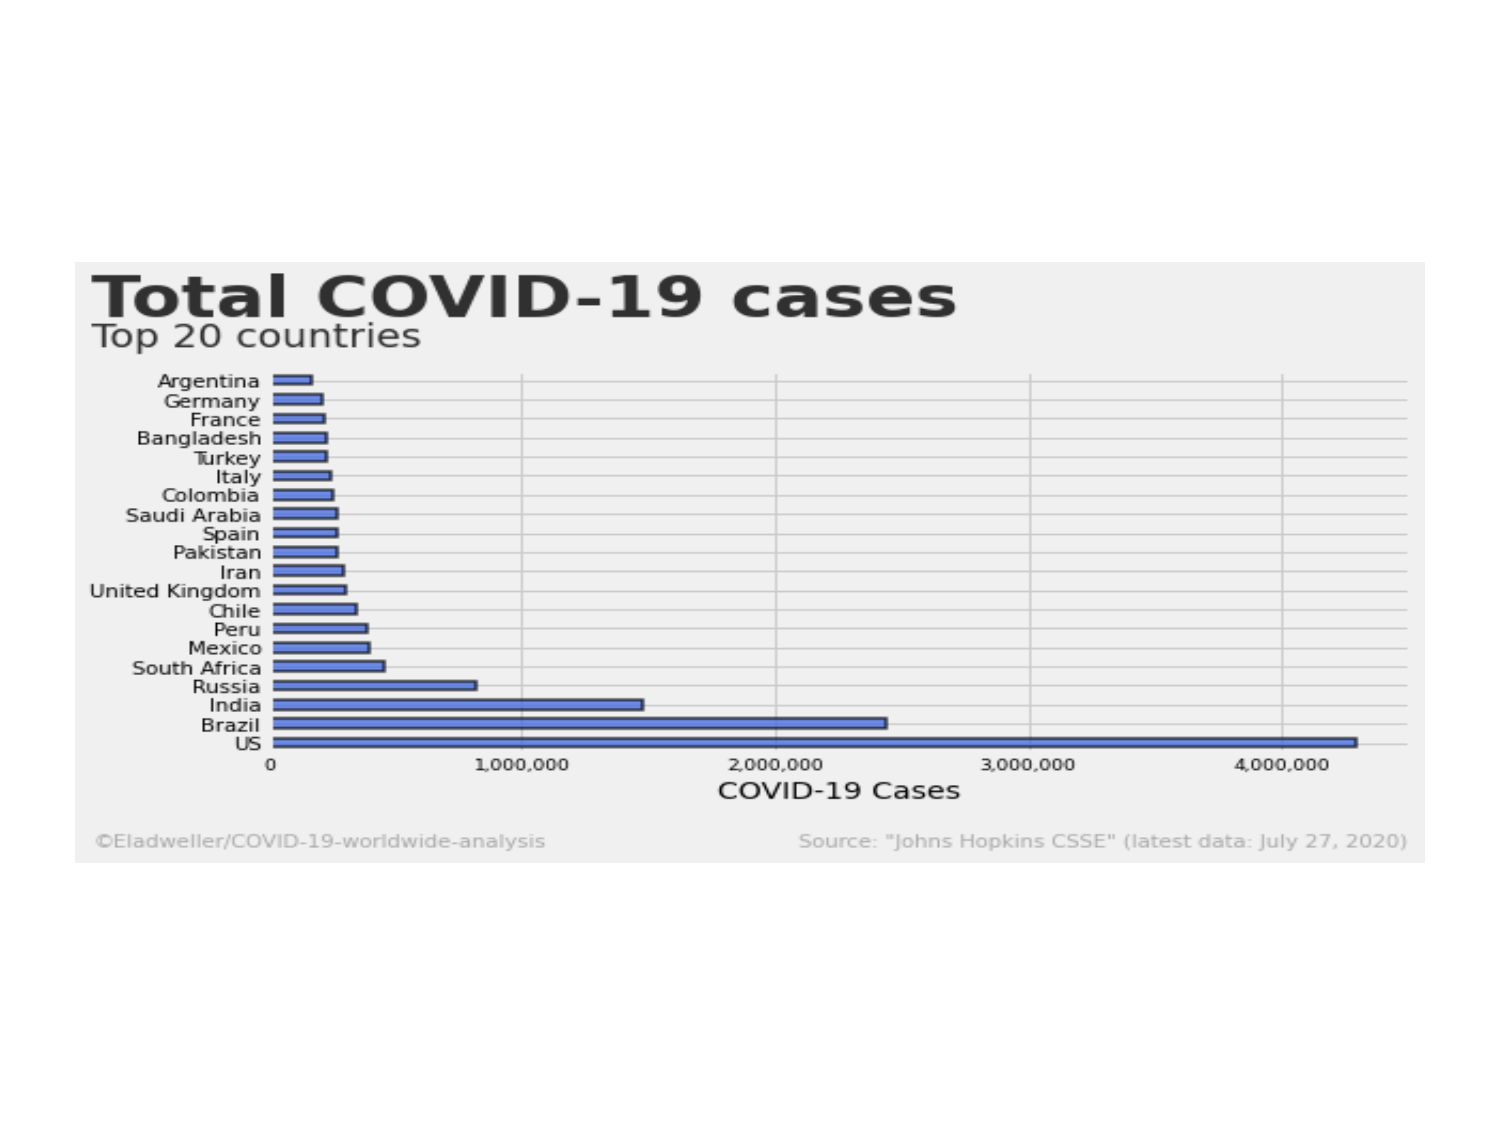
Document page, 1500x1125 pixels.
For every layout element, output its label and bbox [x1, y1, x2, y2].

picture [74, 262, 1426, 863]
